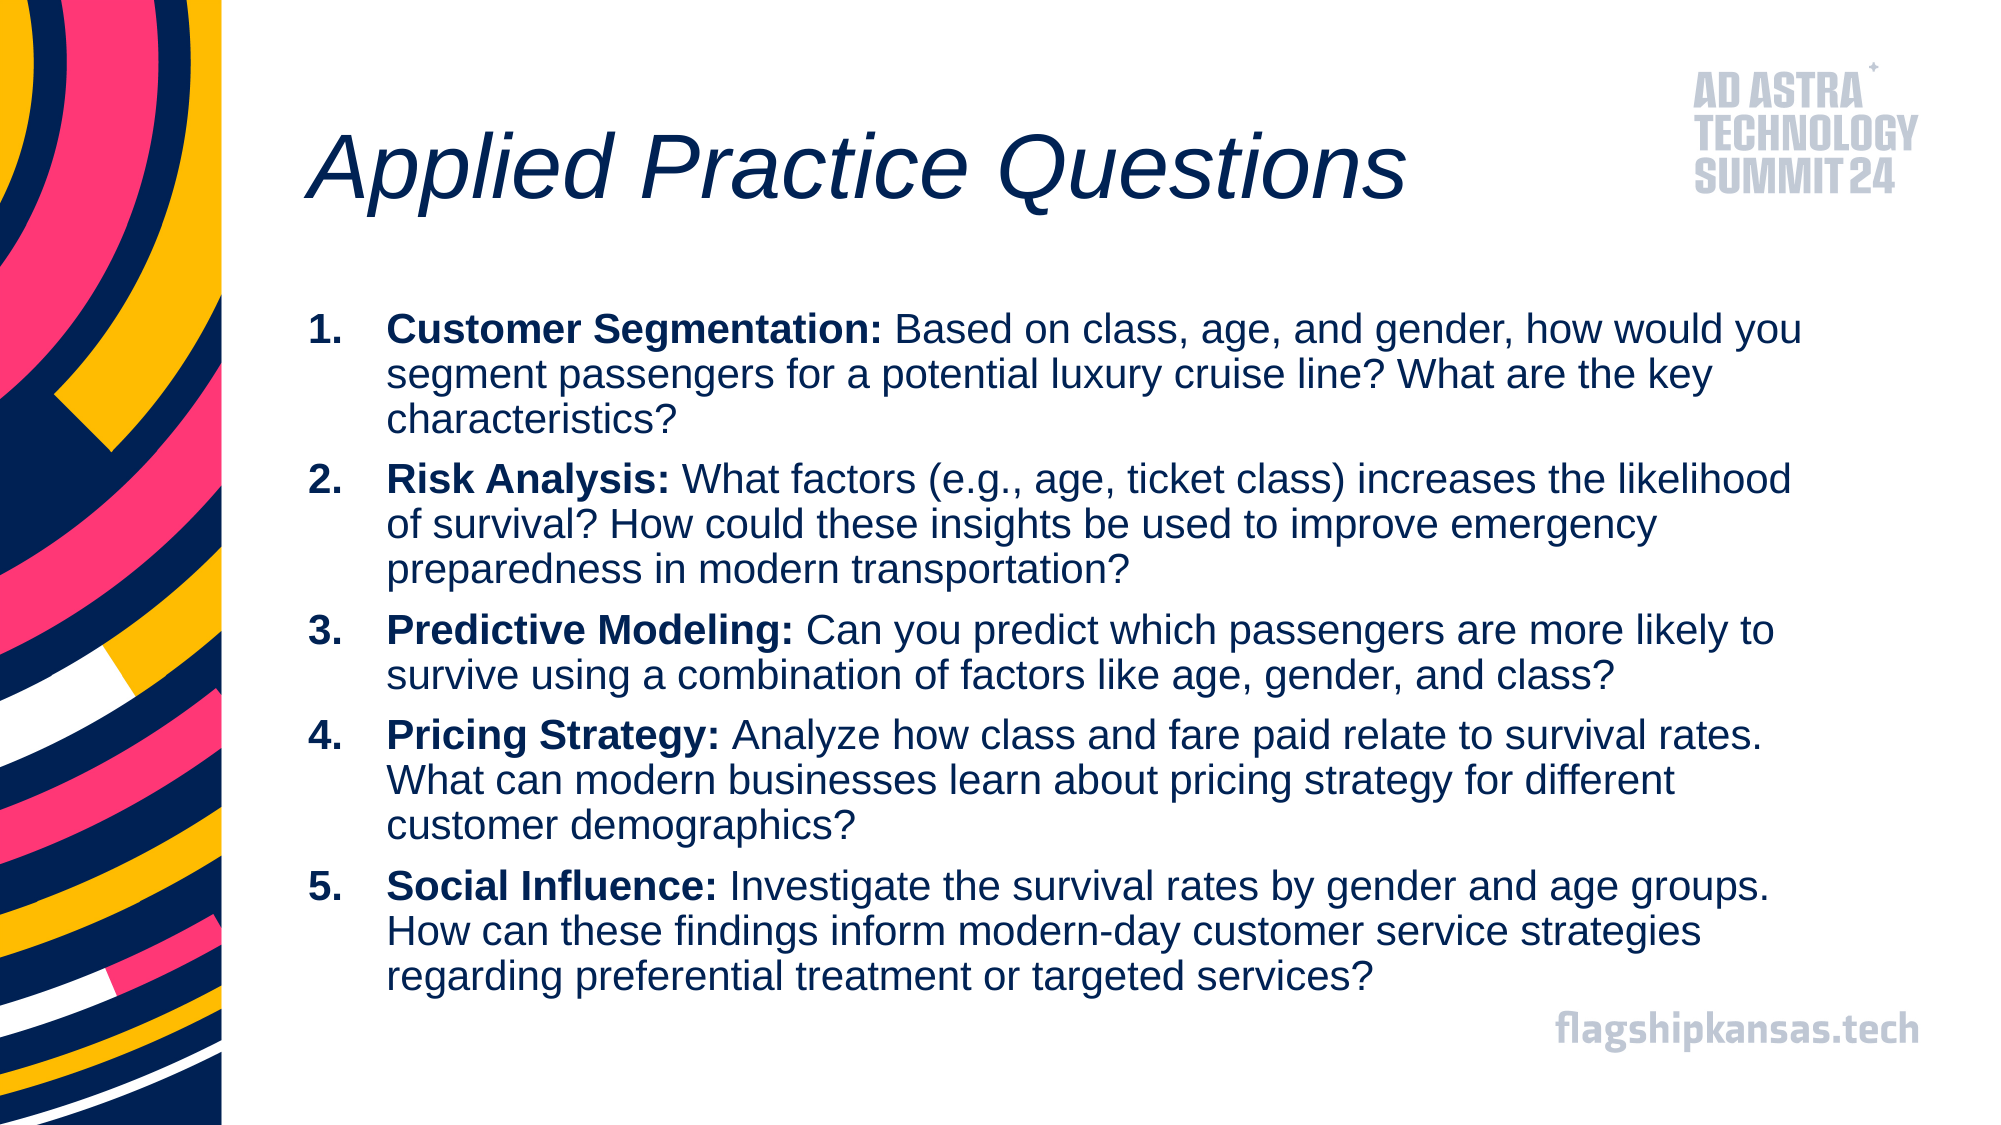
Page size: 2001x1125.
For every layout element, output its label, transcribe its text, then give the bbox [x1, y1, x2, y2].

picture [0, 0, 1996, 1125]
list Customer Segmentation: Based on class, age, and gender, how would you segment passengers for a potential luxury cruise line? What are the key characteristics? Risk Analysis: What factors (e.g., age, ticket class) increases the likelihood of survival? How could these insights be used to improve emergency preparedness in modern transportation? Predictive Modeling: Can you predict which passengers are more likely to survive using a combination of factors like age, gender, and class? Pricing Strategy: Analyze how class and fare paid relate to survival rates. What can modern businesses learn about pricing strategy for different customer demographics? Social Influence: Investigate the survival rates by gender and age groups. How can these findings inform modern-day customer service strategies regarding preferential treatment or targeted services? [293, 299, 1826, 1014]
title Applied Practice Questions [293, 59, 1863, 278]
